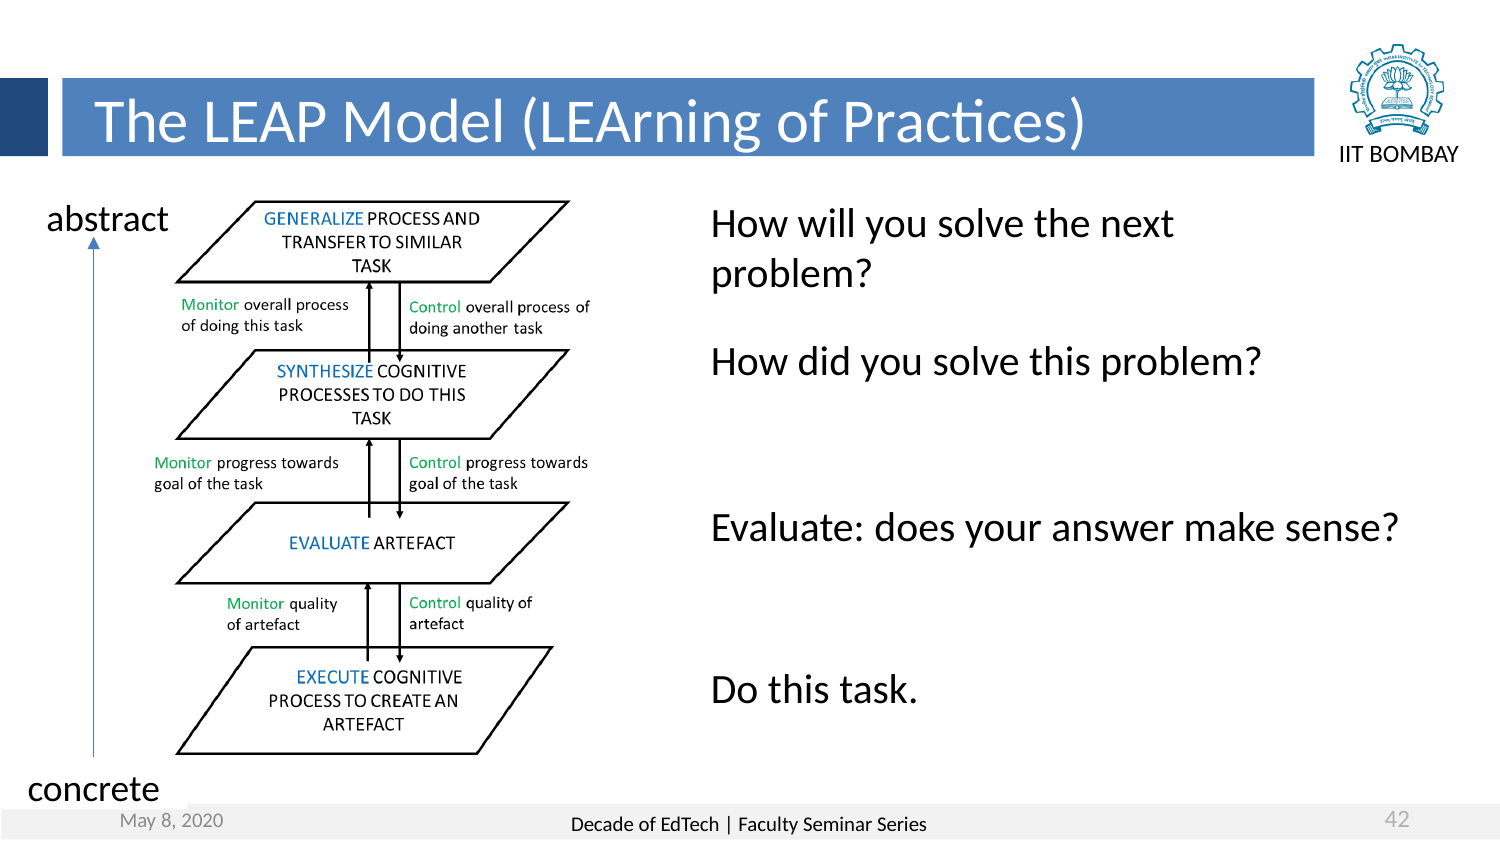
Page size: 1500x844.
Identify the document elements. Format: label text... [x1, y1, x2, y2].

picture [1374, 126, 1420, 135]
text_box How will you solve the next problem? [696, 188, 1362, 301]
text_box How did you solve this problem? [696, 326, 1332, 440]
list The LEAP Model (LEArning of Practices) [79, 78, 1313, 156]
picture [1350, 44, 1444, 135]
slide_number 42 [1332, 799, 1425, 835]
text_box Do this task. [696, 653, 1388, 740]
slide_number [104, 818, 443, 838]
text_box Evaluate: does your answer make sense? [696, 492, 1426, 605]
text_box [0, 186, 615, 810]
